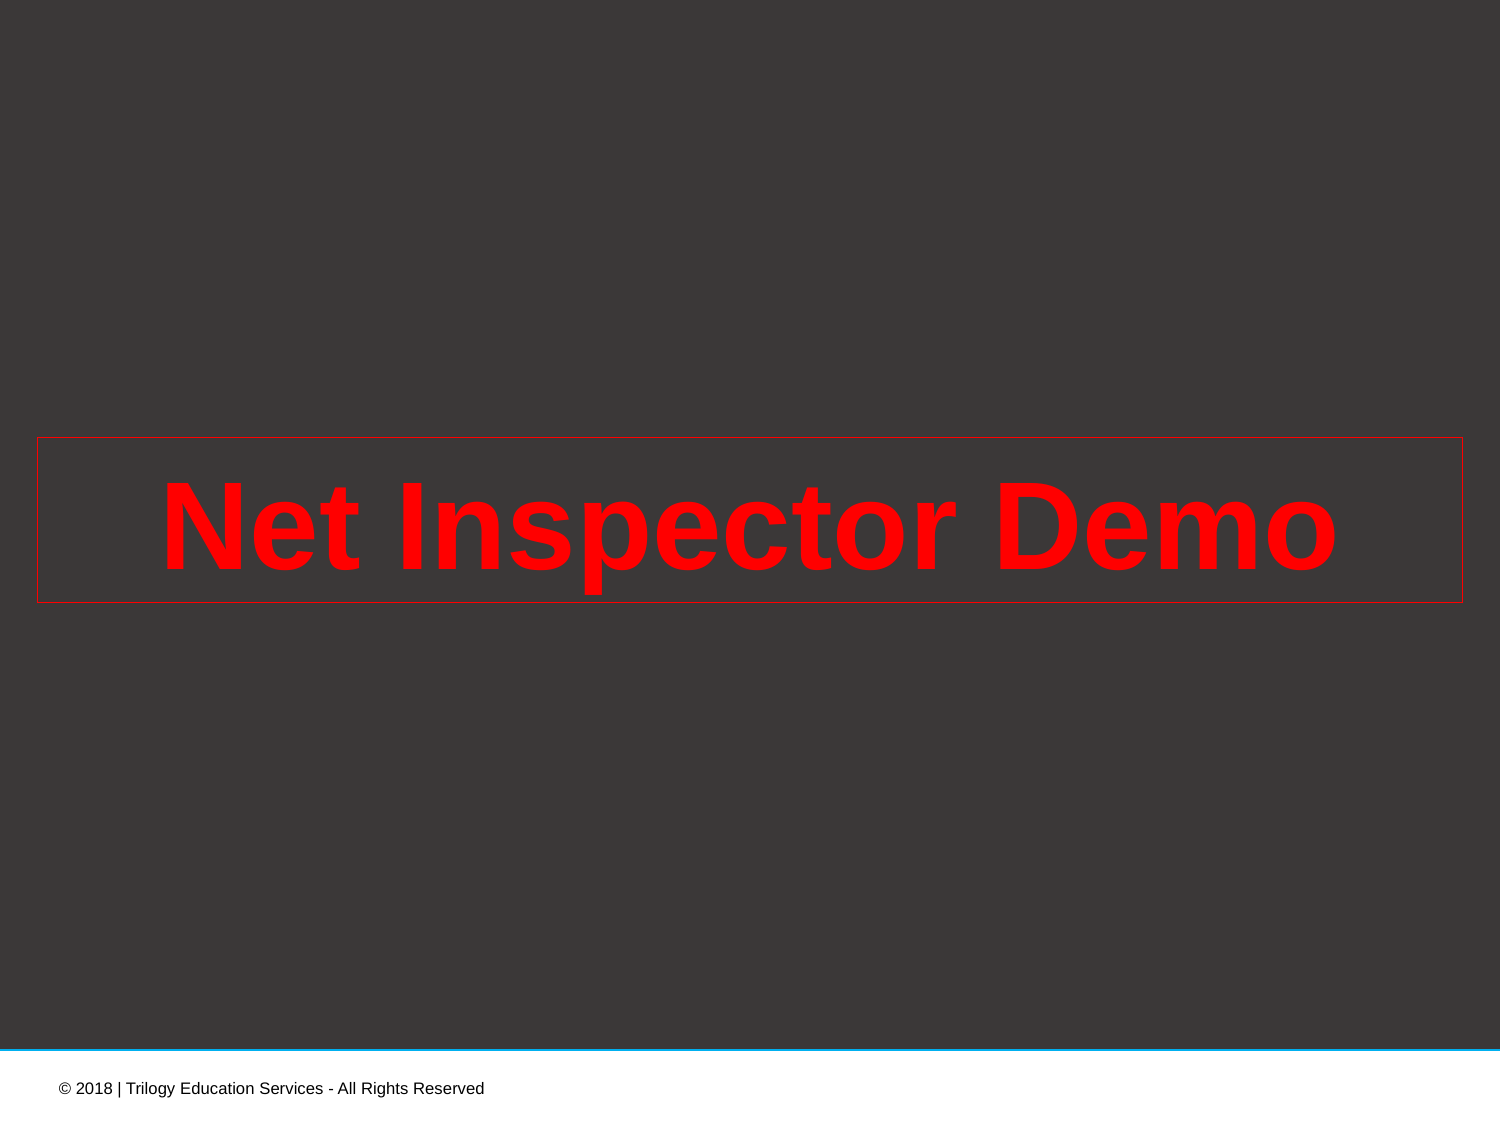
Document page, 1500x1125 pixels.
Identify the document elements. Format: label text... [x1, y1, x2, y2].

text_box Net Inspector Demo [37, 437, 1463, 603]
text_box [0, 0, 1500, 1051]
